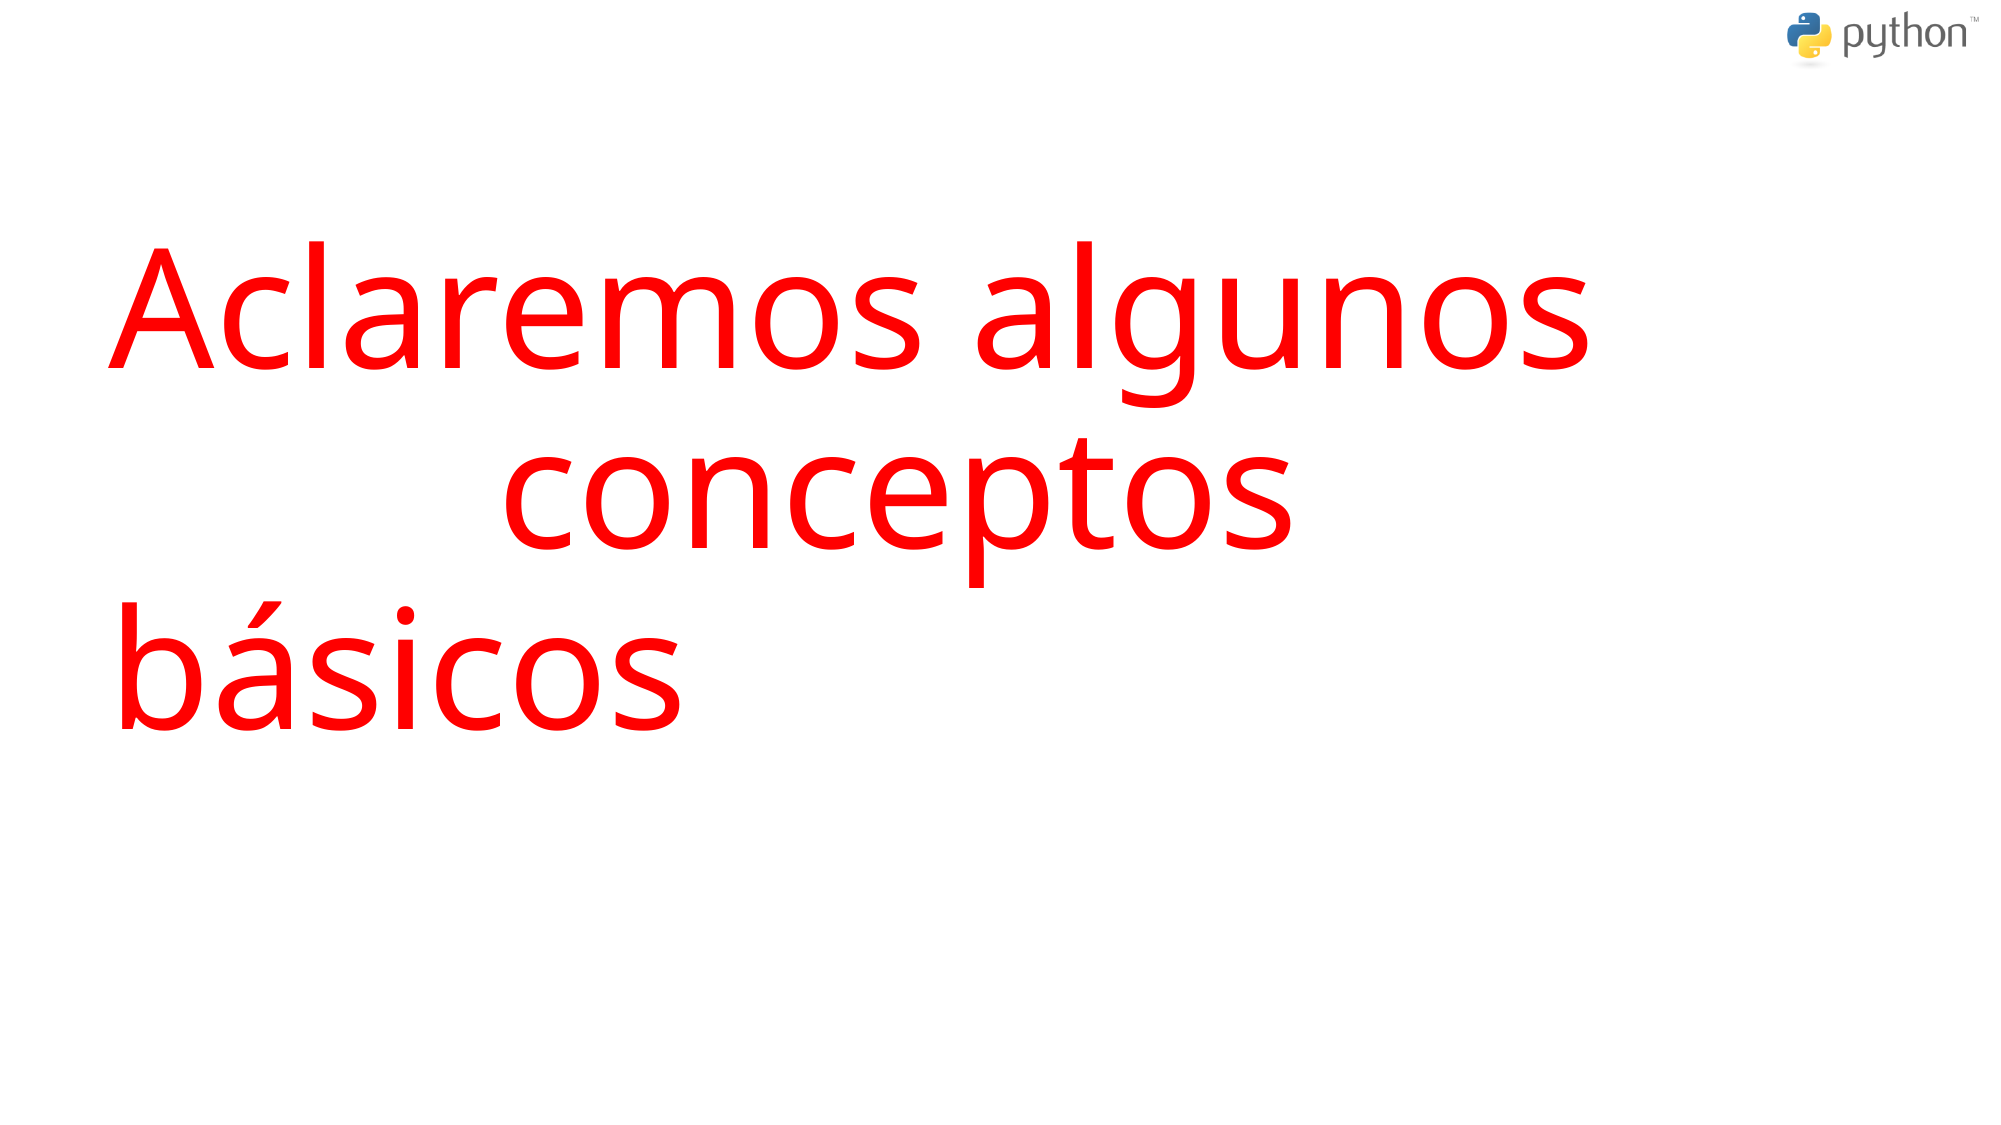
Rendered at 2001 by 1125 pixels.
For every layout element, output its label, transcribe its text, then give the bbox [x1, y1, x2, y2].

picture [1755, 0, 1997, 82]
text_box Aclaremos algunos conceptos básicos [93, 217, 1857, 1034]
